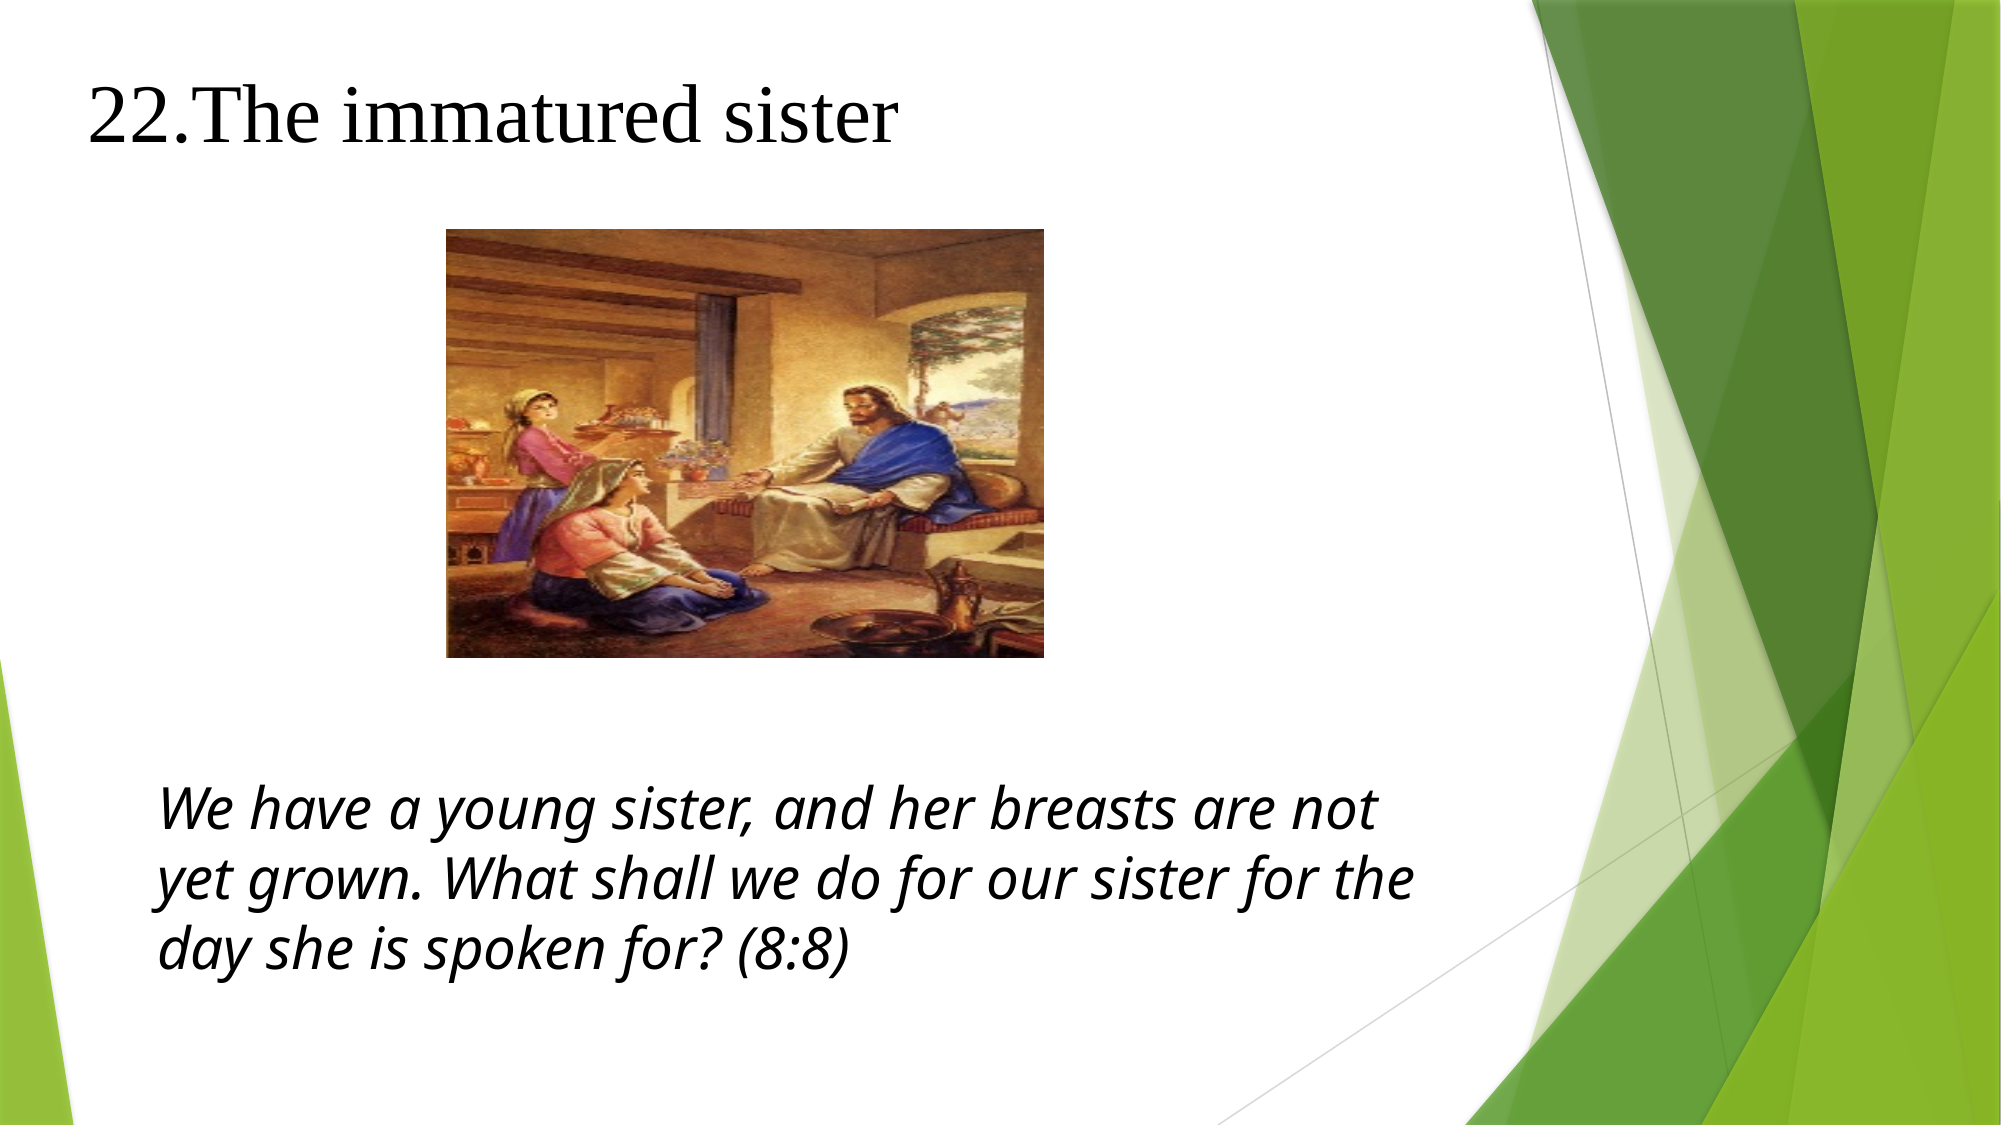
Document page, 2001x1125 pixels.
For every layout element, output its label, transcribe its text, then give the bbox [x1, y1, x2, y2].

picture [446, 229, 1045, 658]
text_box We have a young sister, and her breasts are not yet grown. What shall we do for our sister for the day she is spoken for? (8:8) [142, 763, 1432, 989]
title 22.The immatured sister [72, 51, 1483, 269]
